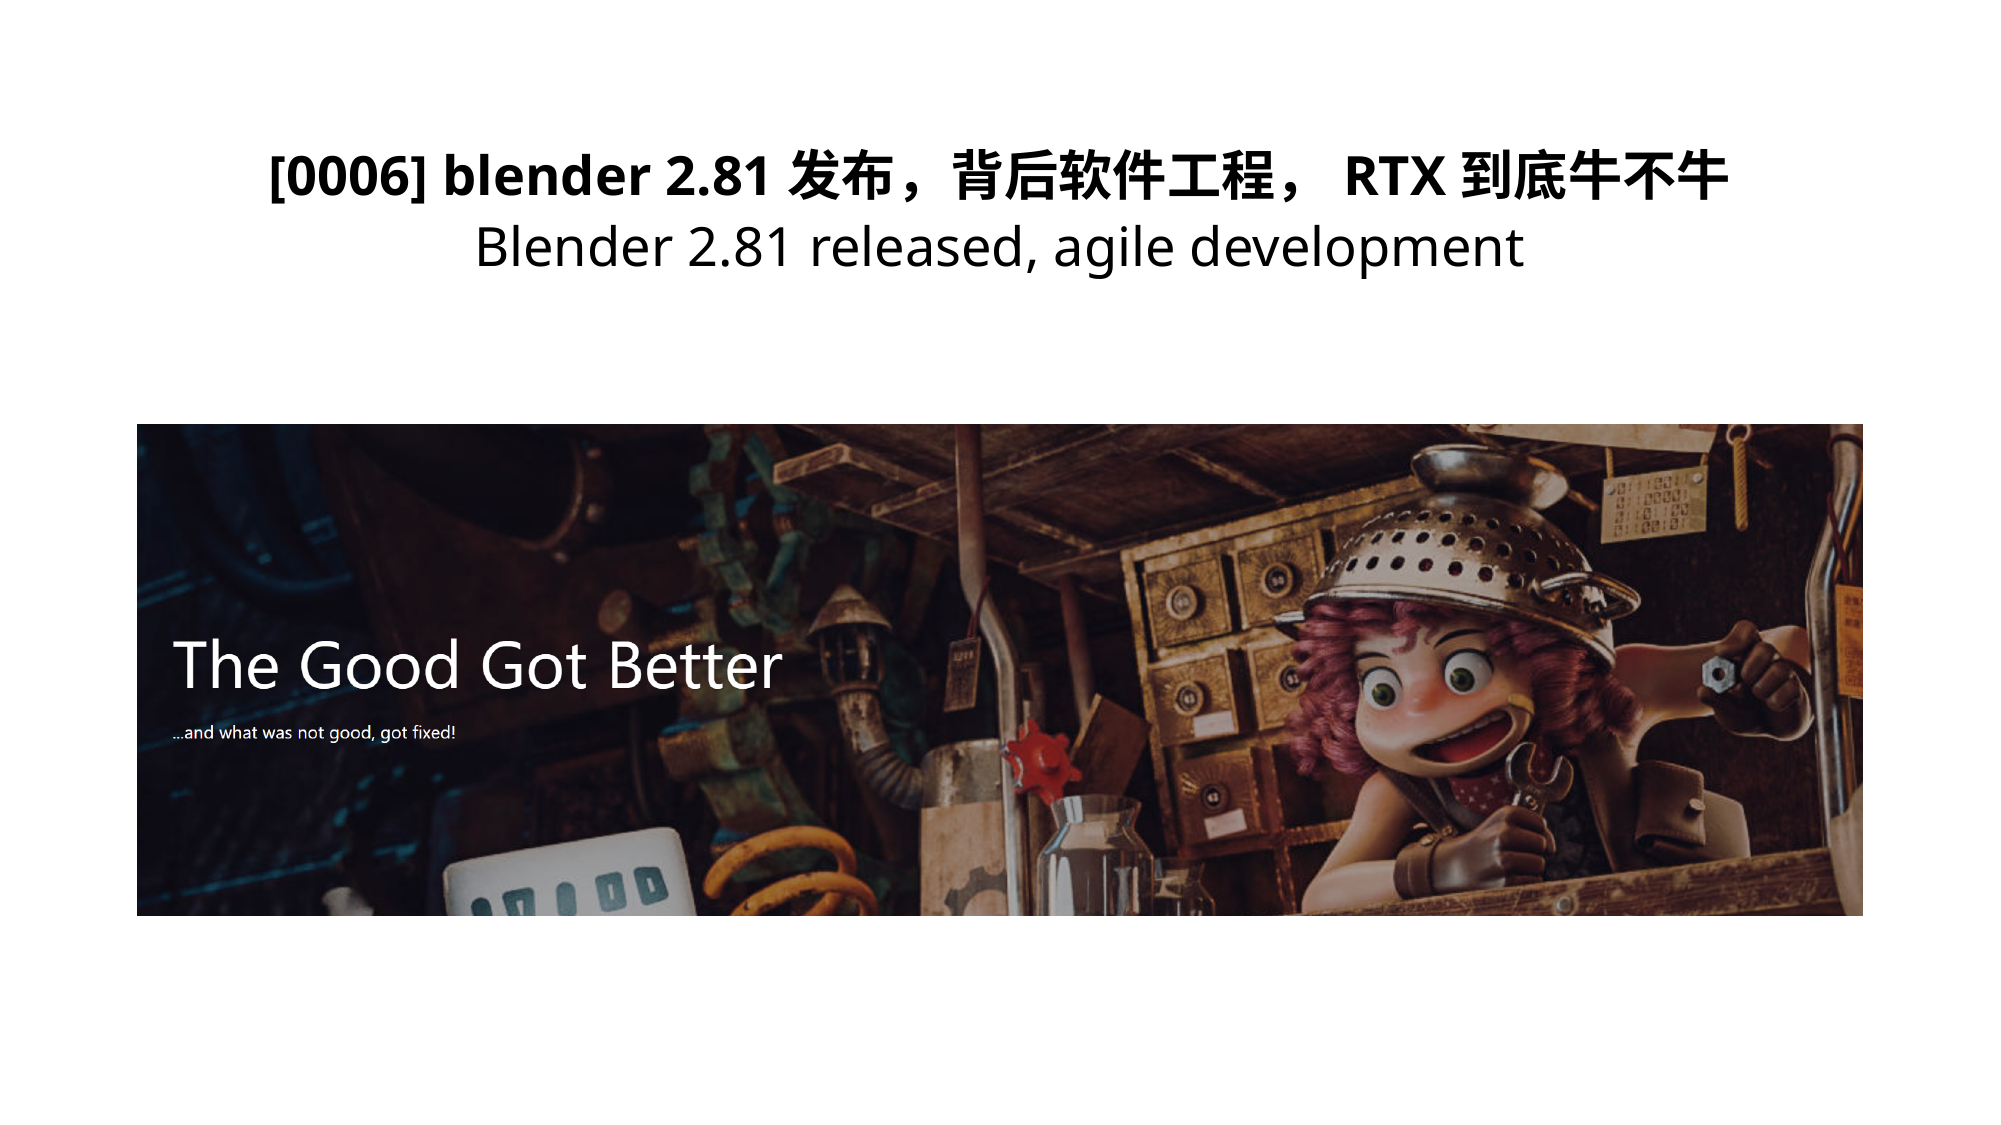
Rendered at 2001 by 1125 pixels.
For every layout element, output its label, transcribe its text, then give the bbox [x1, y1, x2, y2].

text_box [0006] blender 2.81发布，背后软件工程，RTX到底牛不牛 Blender 2.81 released, agile development [137, 132, 1863, 286]
picture [137, 424, 1863, 916]
